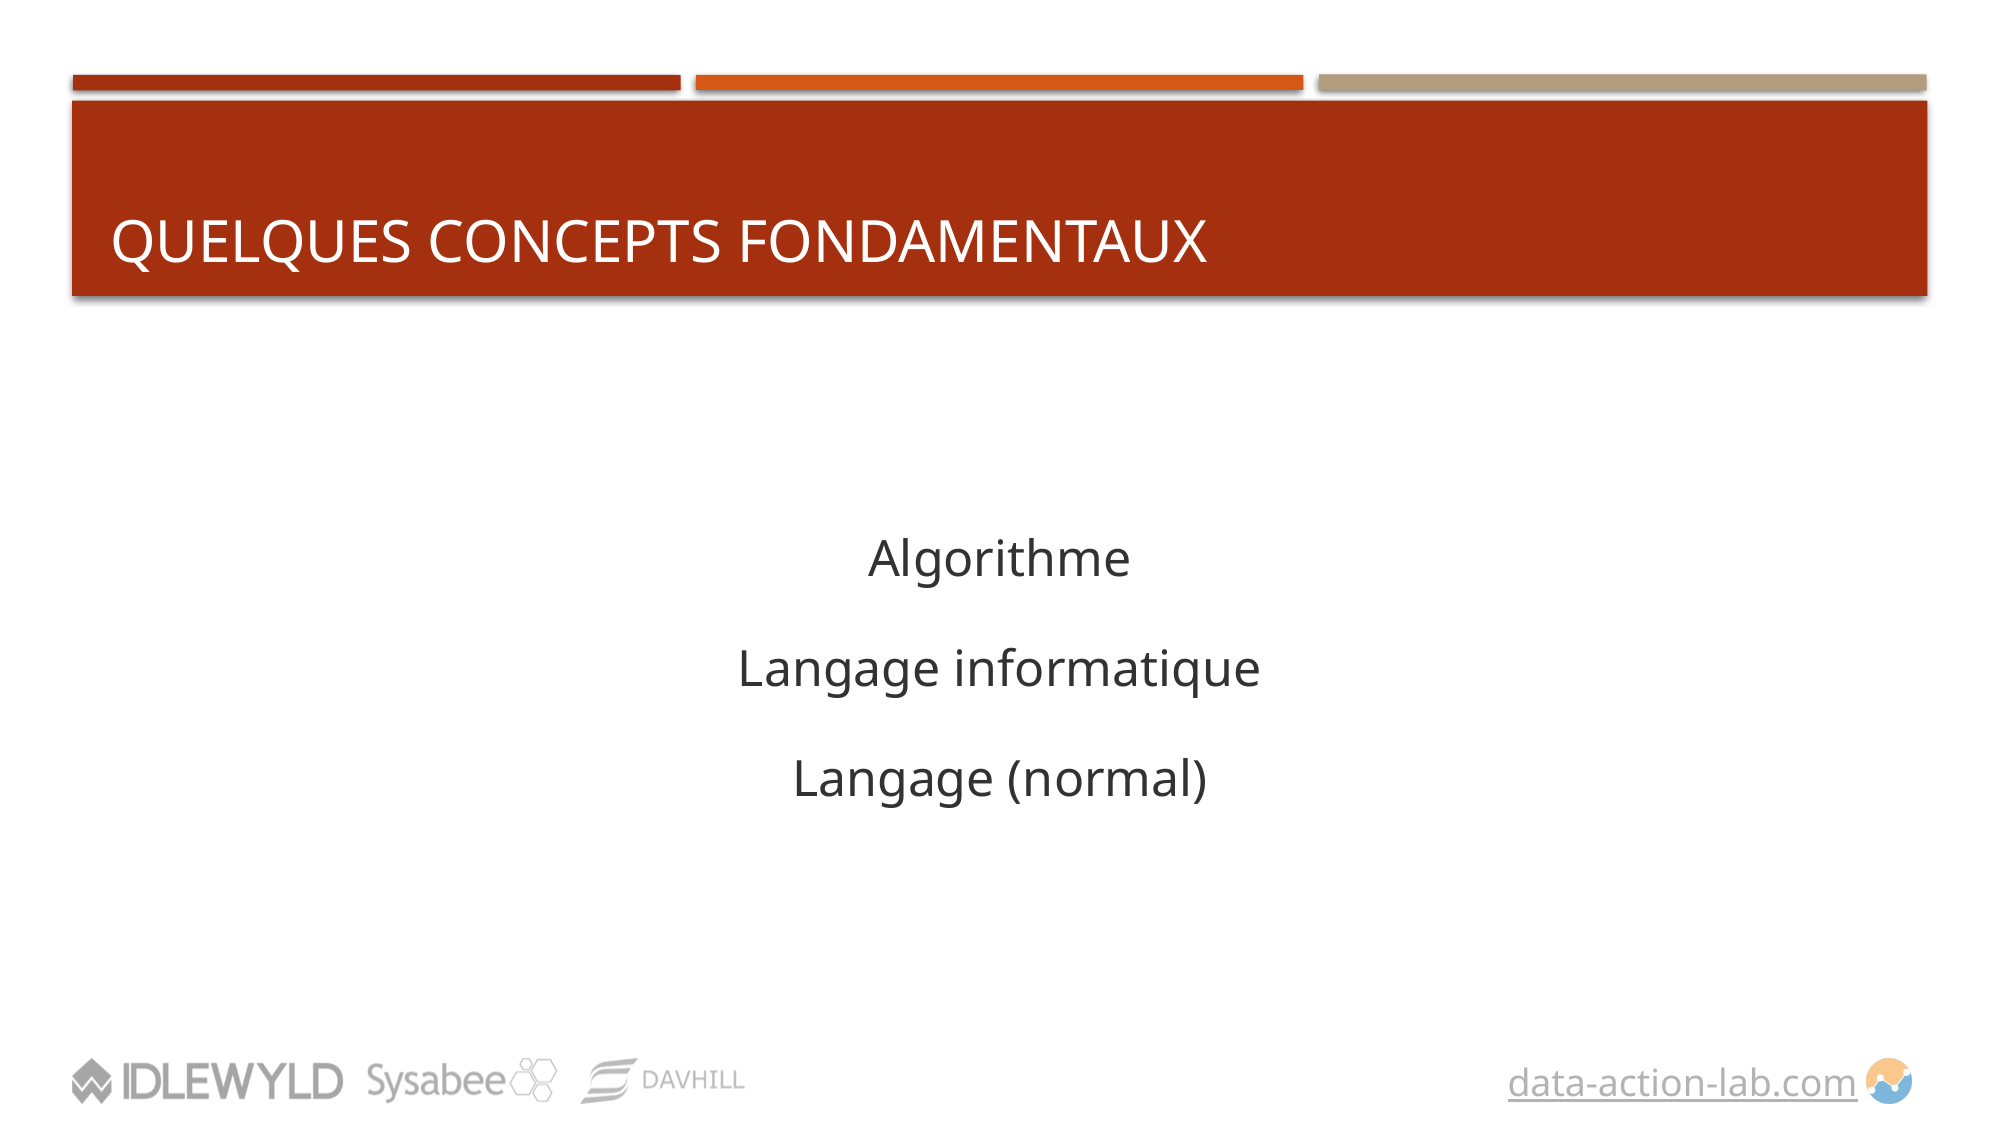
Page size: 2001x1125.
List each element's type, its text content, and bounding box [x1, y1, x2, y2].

title QUELQUES CONCEPTS FONDAMENTAUX [95, 115, 1905, 282]
picture [72, 1058, 745, 1104]
list Algorithme Langage informatique Langage (normal) [95, 326, 1905, 1007]
